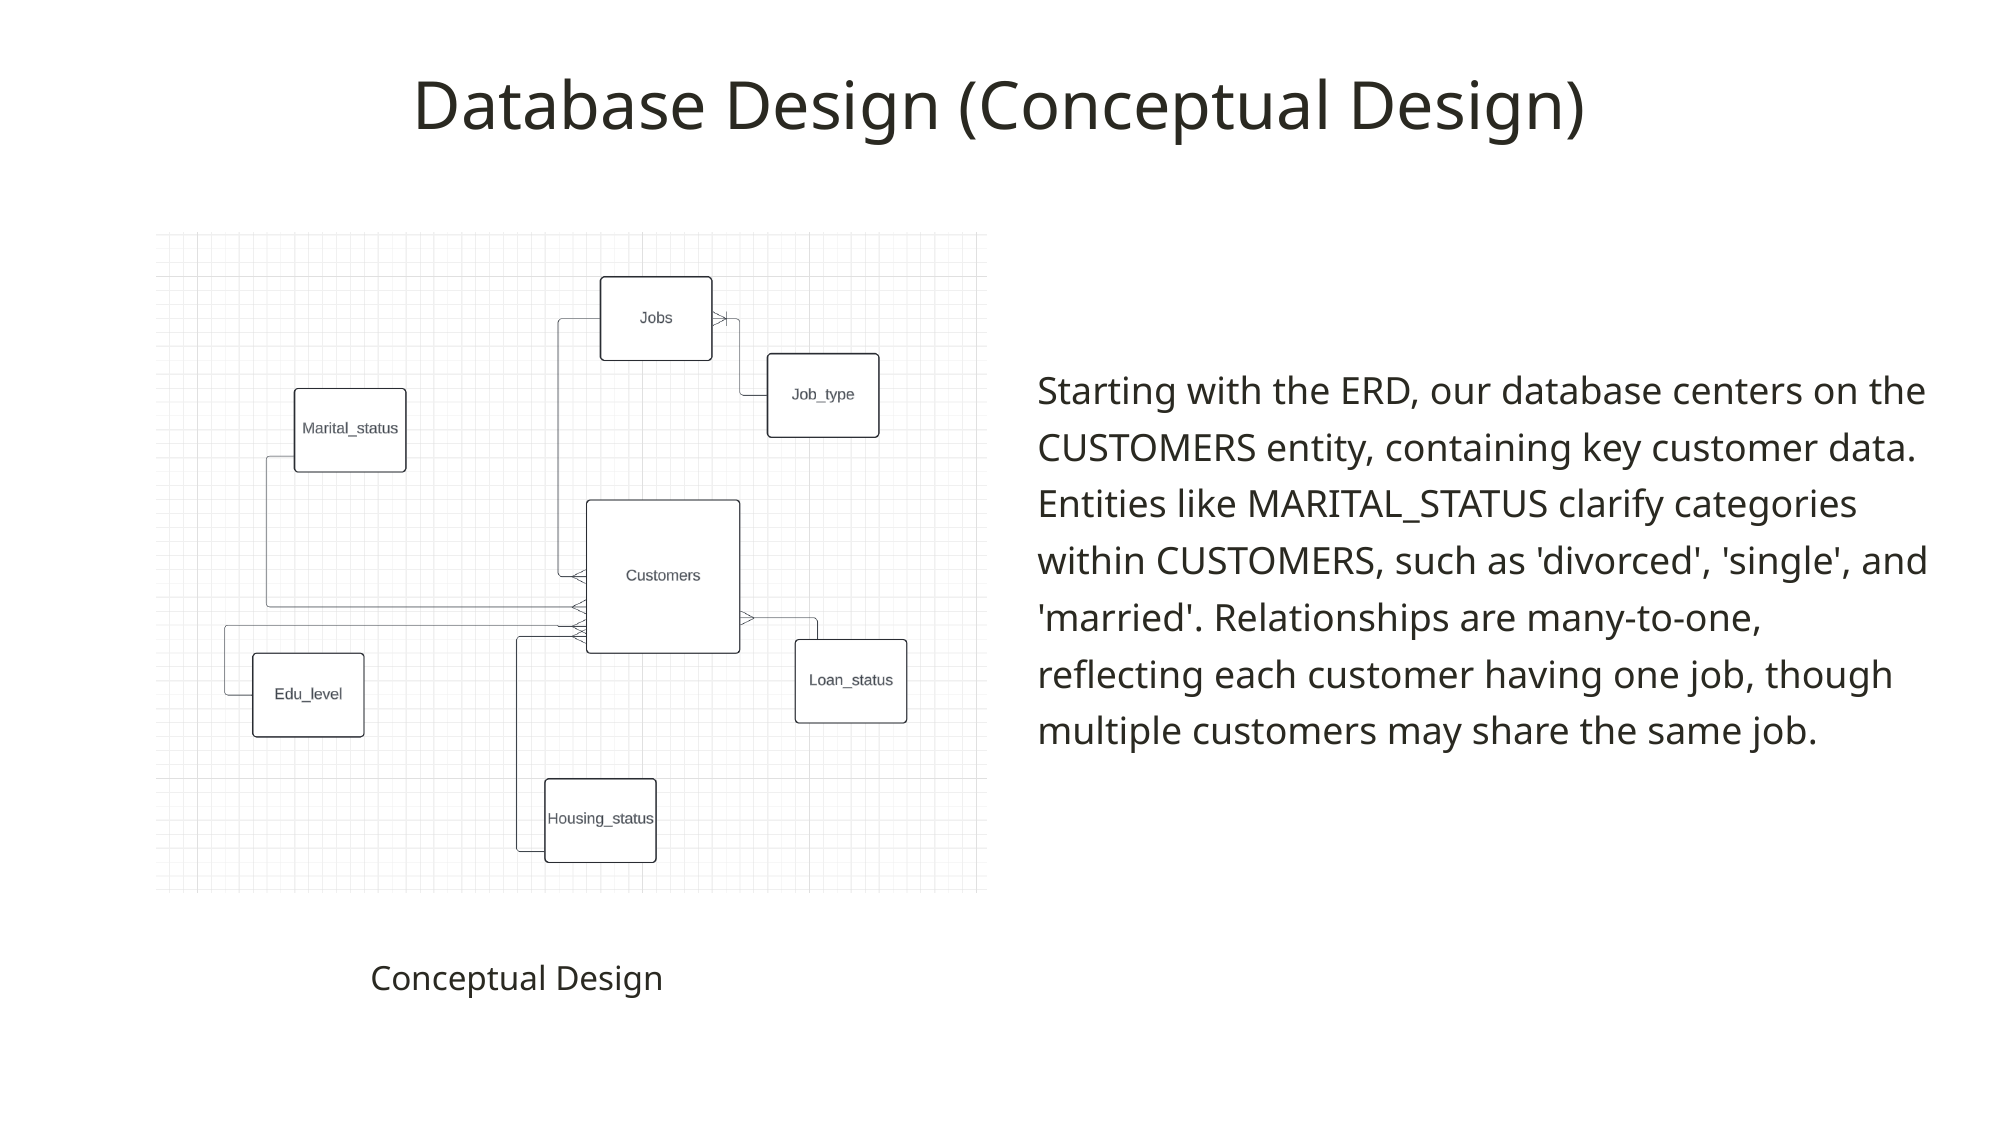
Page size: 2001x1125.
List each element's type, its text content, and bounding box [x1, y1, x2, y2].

text_box Conceptual Design [370, 940, 987, 999]
text_box Database Design (Conceptual Design) [0, 59, 2000, 144]
text_box Starting with the ERD, our database centers on the CUSTOMERS entity, containing key customer data. Entities like MARITAL_STATUS clarify categories within CUSTOMERS, such as 'divorced', 'single', and 'married'. Relationships are many-to-one, reflecting each customer having one job, though multiple customers may share the same job. [1037, 355, 1931, 754]
picture [156, 232, 988, 893]
